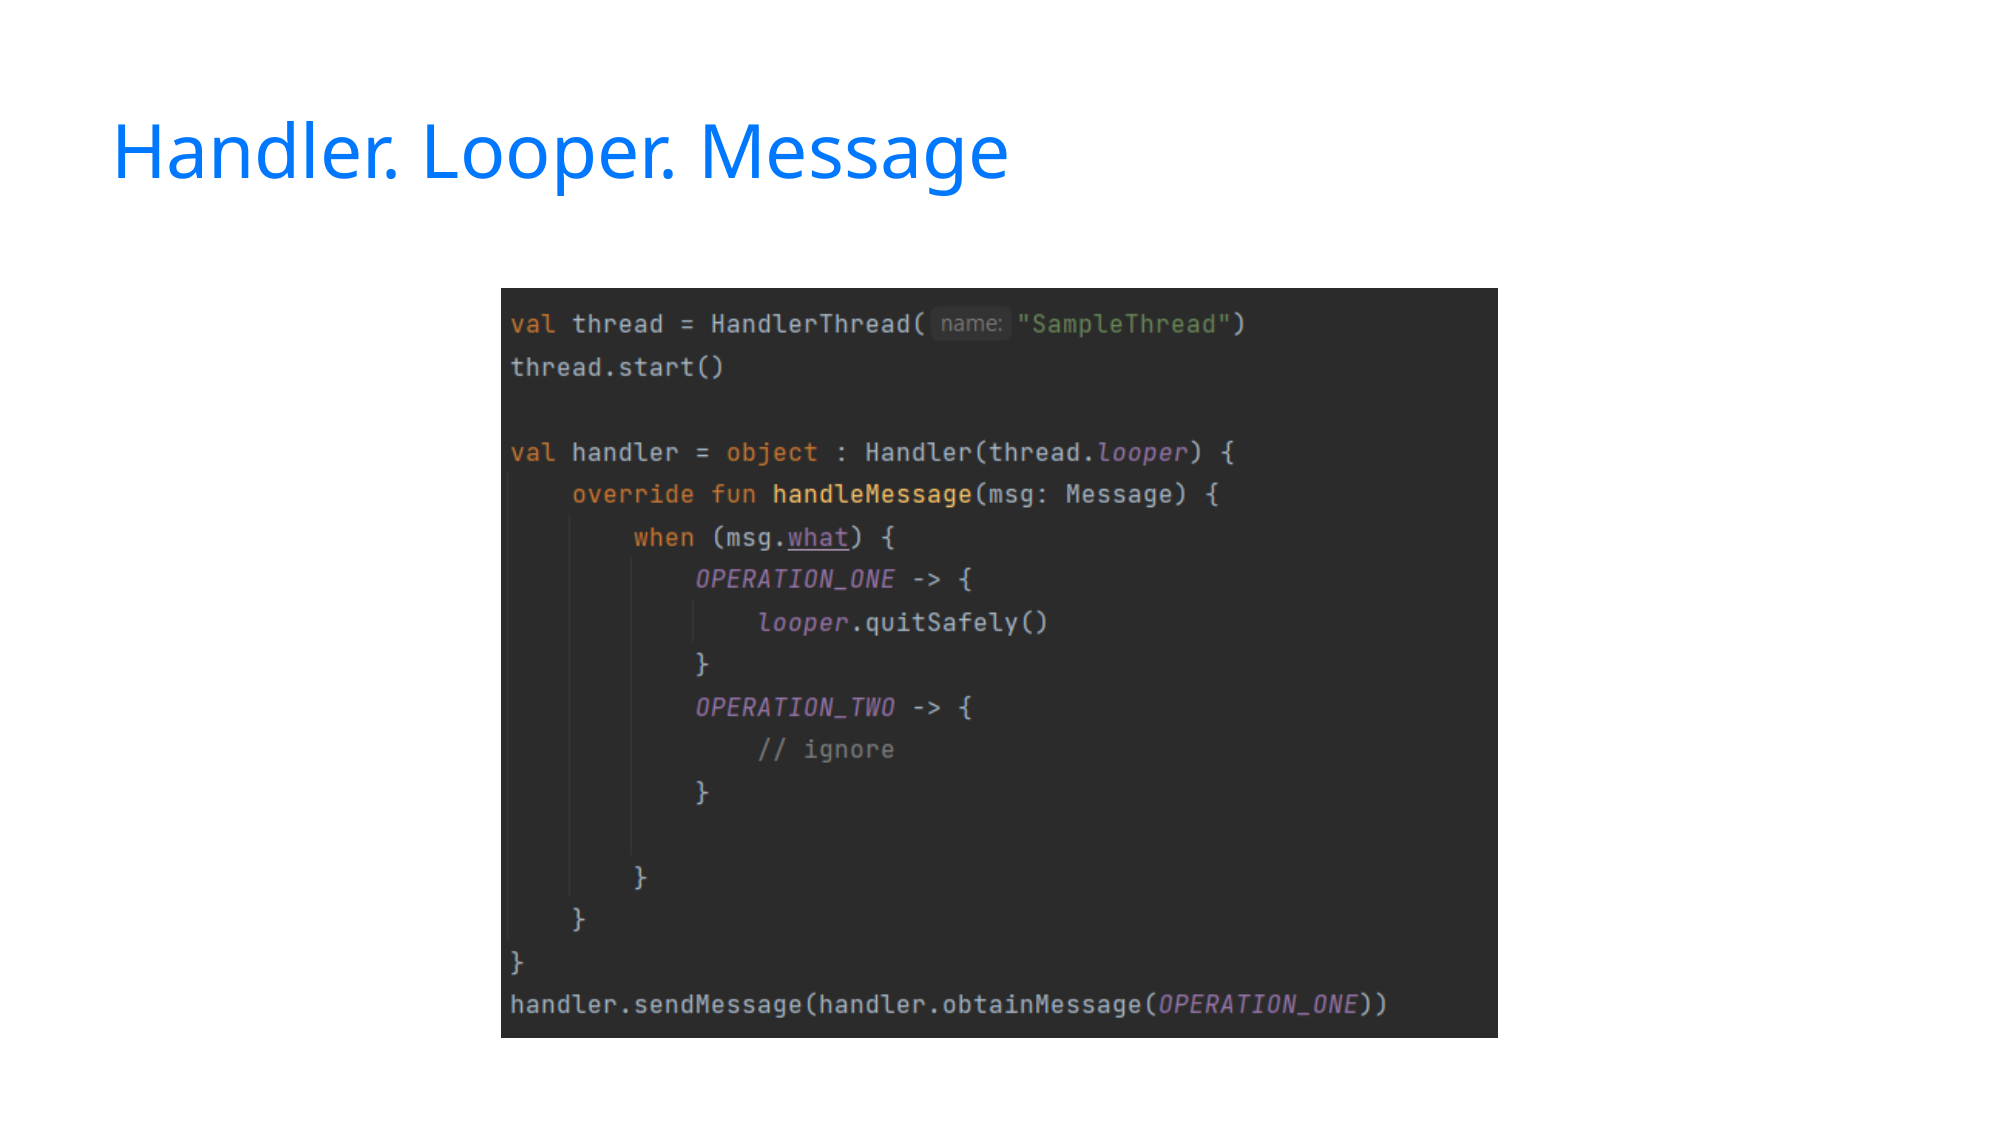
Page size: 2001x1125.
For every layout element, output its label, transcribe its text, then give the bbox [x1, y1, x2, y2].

picture [501, 288, 1498, 1038]
title Handler. Looper. Message [111, 113, 1892, 220]
